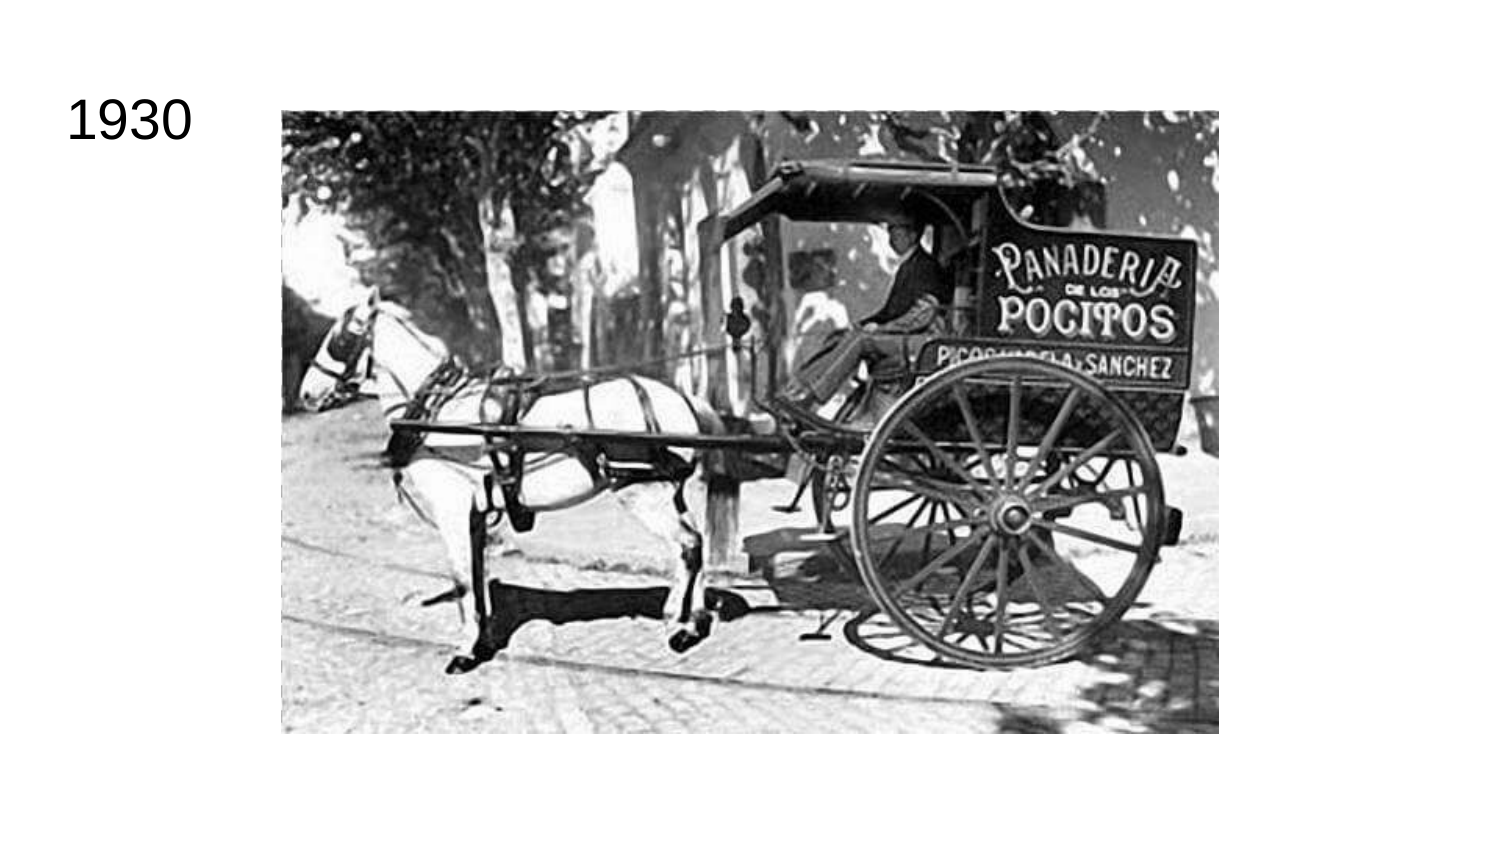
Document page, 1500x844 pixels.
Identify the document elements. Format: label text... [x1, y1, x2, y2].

title 1930 [51, 72, 1449, 167]
picture [281, 109, 1219, 734]
